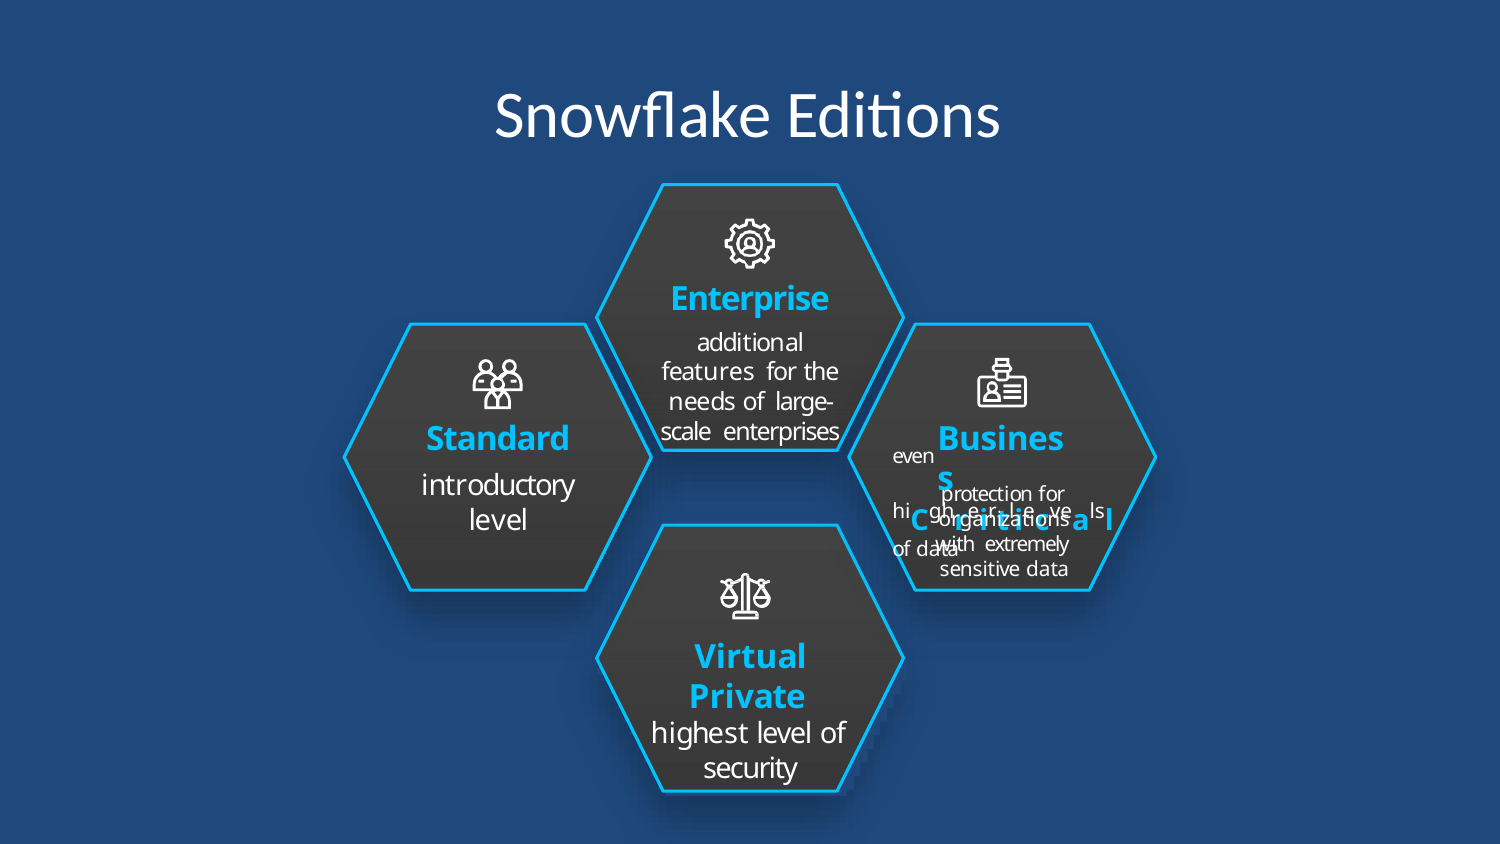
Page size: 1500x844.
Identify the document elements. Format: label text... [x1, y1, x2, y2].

title Snowflake Editions [492, 68, 1008, 157]
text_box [290, 158, 1207, 844]
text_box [472, 218, 1028, 620]
